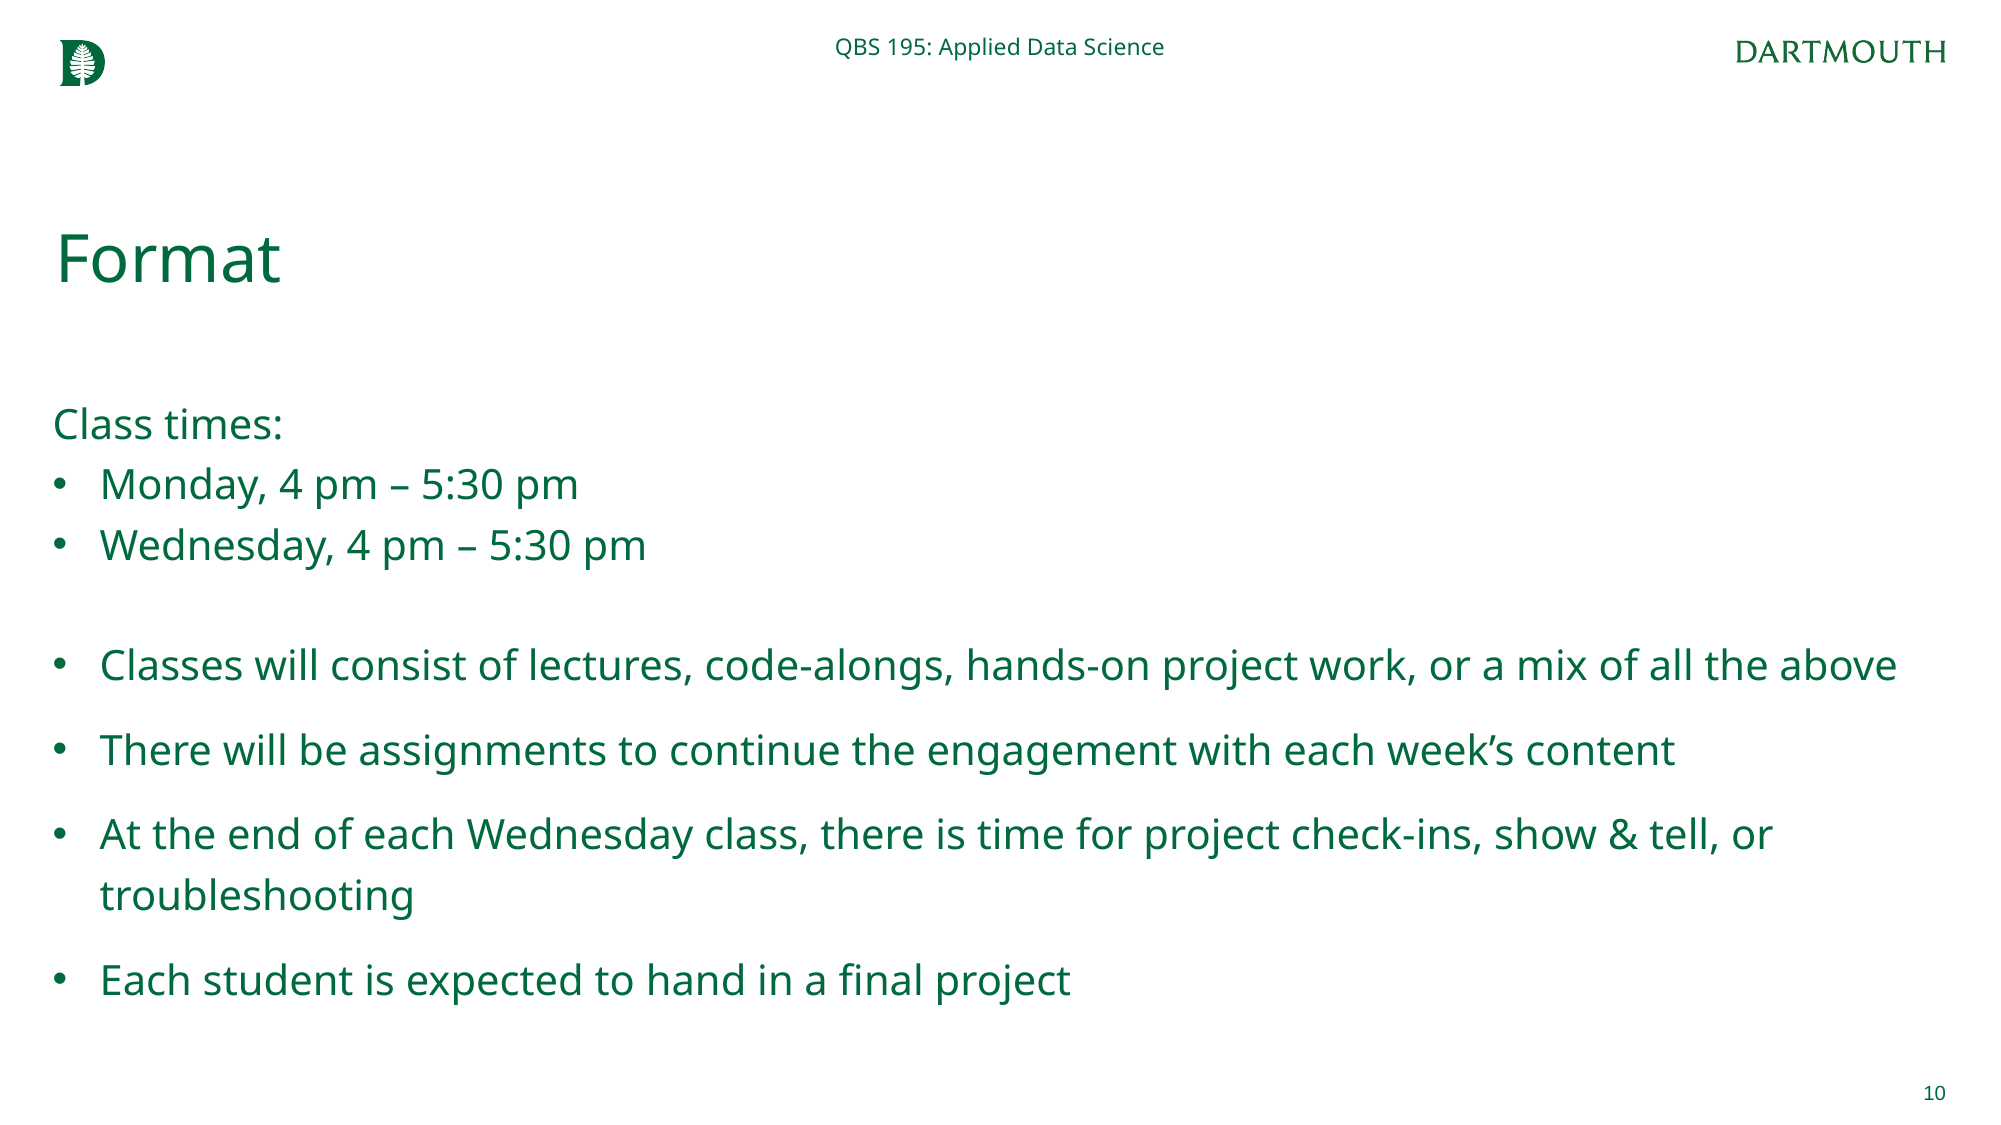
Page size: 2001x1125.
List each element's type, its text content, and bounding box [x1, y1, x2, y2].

list Class times: Monday, 4 pm – 5:30 pm Wednesday, 4 pm – 5:30 pm Classes will consist of lectures, code-alongs, hands-on project work, or a mix of all the above There will be assignments to continue the engagement with each week’s content At the end of each Wednesday class, there is time for project check-ins, show & tell, or troubleshooting Each student is expected to hand in a final project [52, 388, 1947, 1066]
footer QBS 195: Applied Data Science [390, 30, 1610, 66]
title Format [55, 228, 1950, 380]
slide_number 10 [1860, 1074, 1947, 1111]
picture [60, 40, 105, 86]
picture [1735, 39, 1947, 64]
